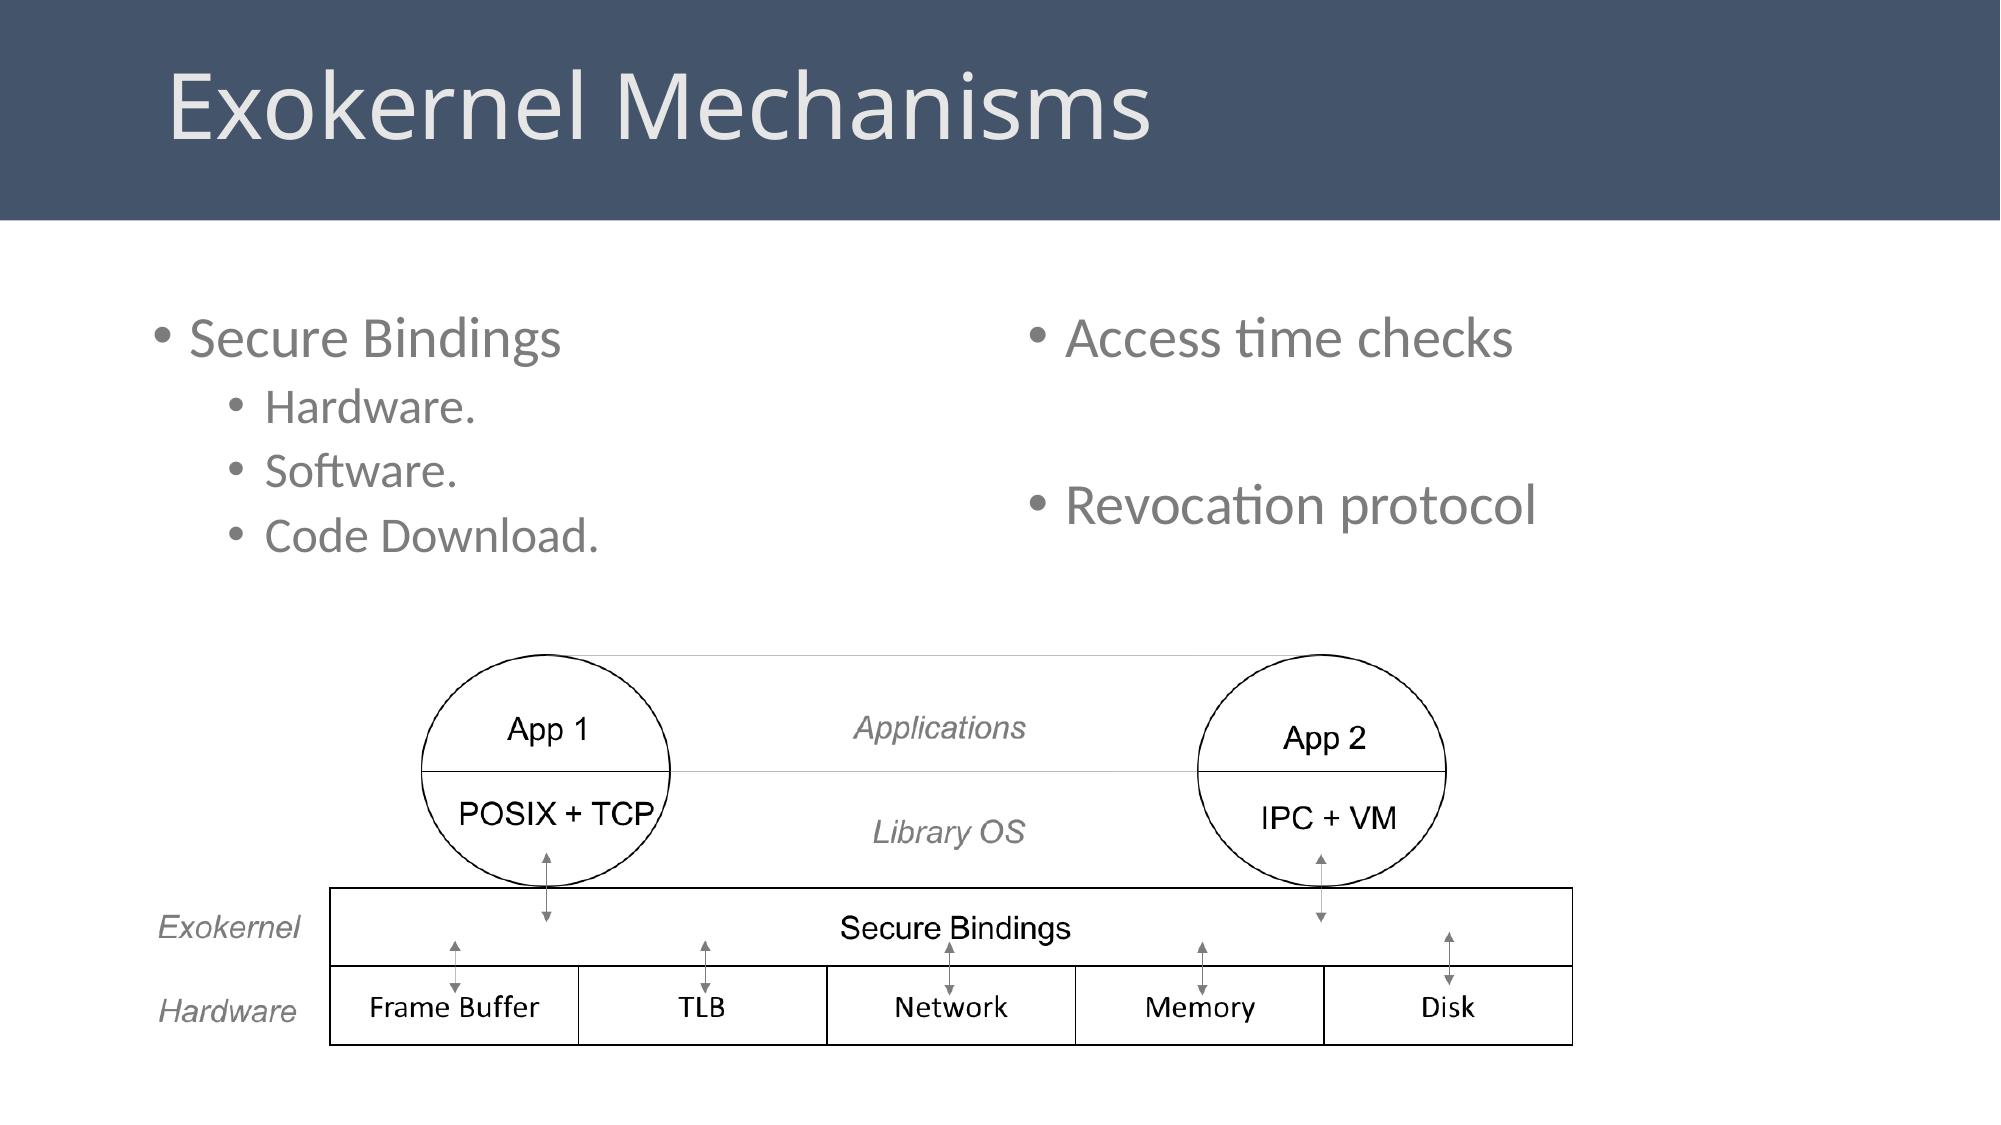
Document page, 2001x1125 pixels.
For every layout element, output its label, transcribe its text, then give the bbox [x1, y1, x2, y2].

list Access time checks Revocation protocol [1012, 299, 1863, 576]
list Secure Bindings Hardware. Software. Code Download. [137, 299, 988, 638]
title Exokernel Mechanisms [0, 0, 2000, 221]
picture [137, 654, 1573, 1049]
